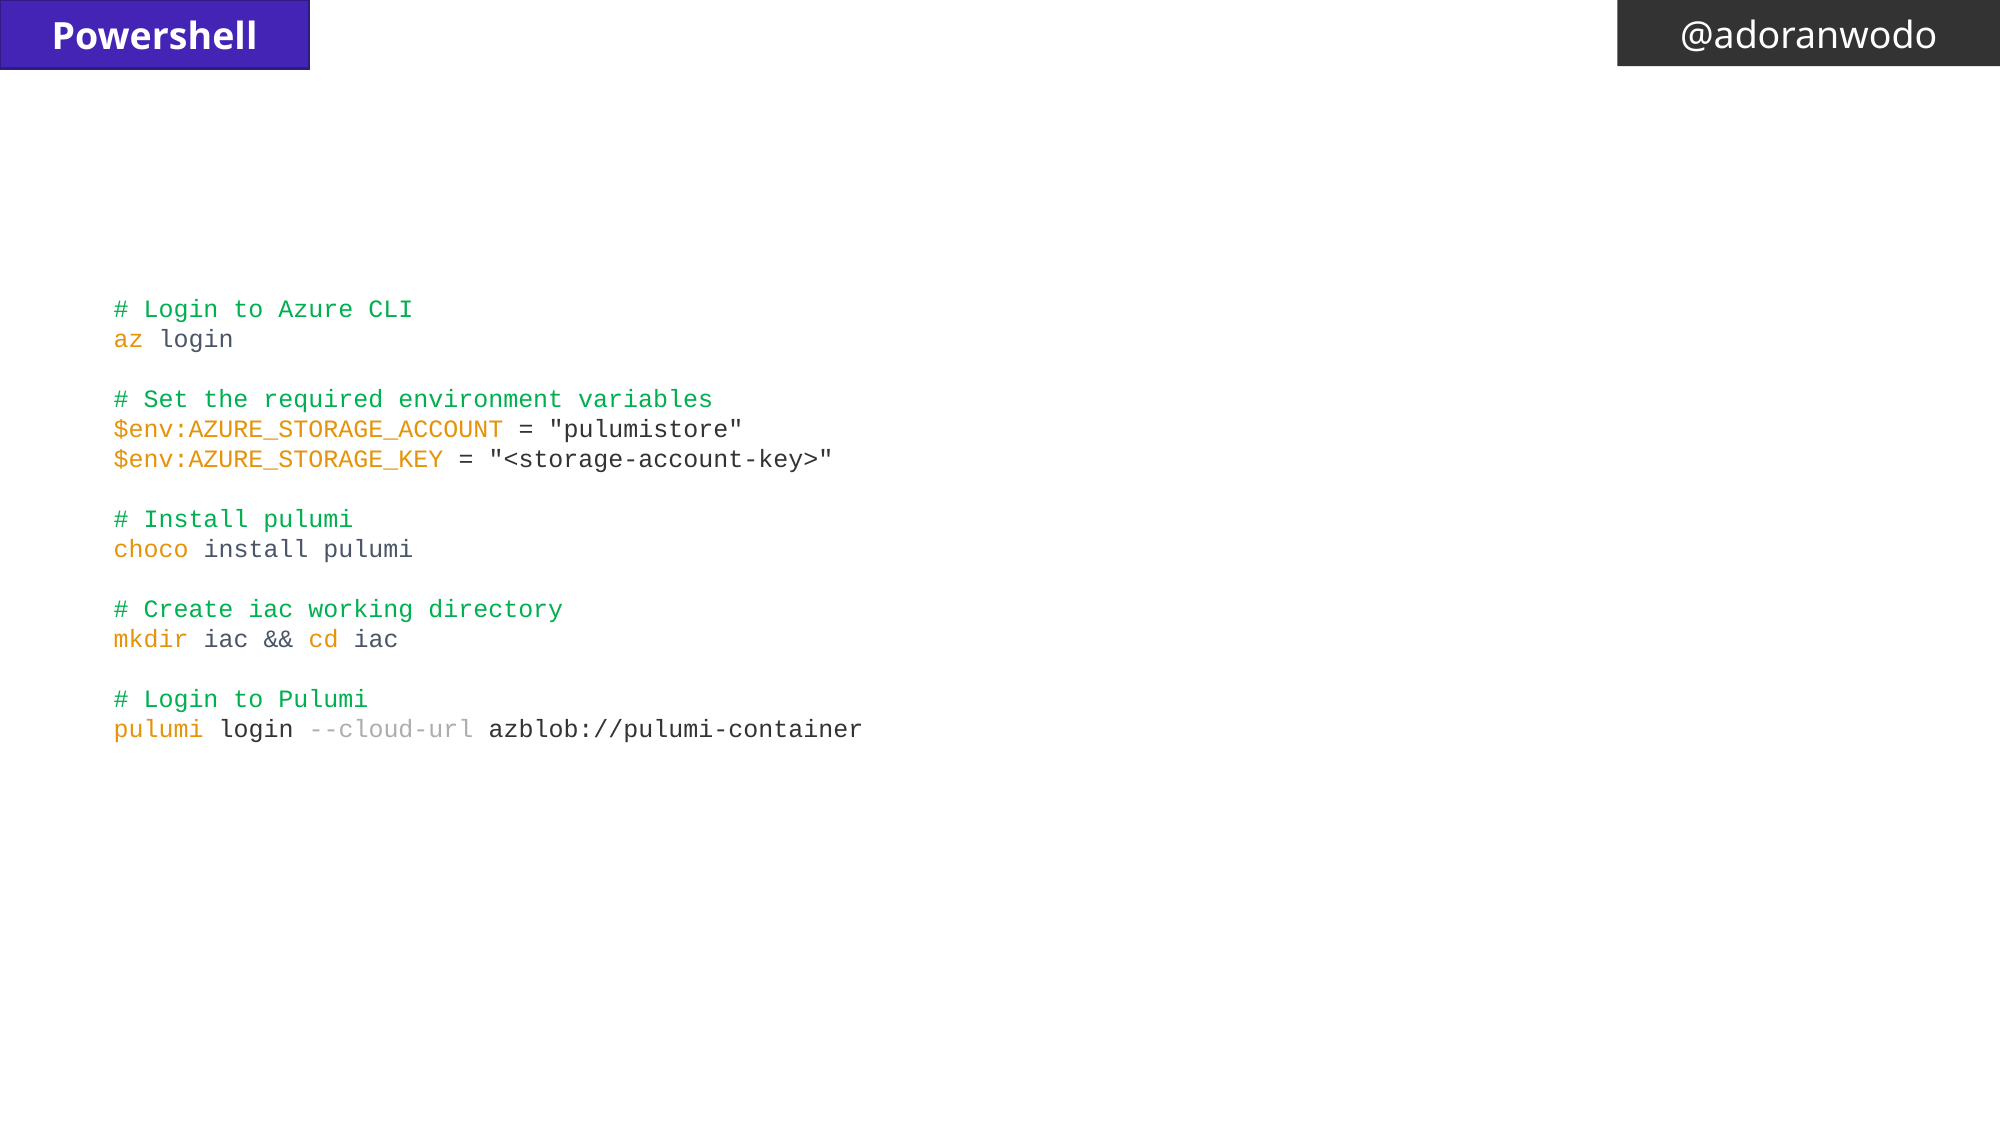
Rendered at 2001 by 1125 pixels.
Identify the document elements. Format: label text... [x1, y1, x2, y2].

text_box @adoranwodo [1616, 0, 2000, 67]
text_box # Login to Azure CLI az login # Set the required environment variables $env:AZURE_STORAGE_ACCOUNT = "pulumistore" $env:AZURE_STORAGE_KEY = "<storage-account-key>" # Install pulumi choco install pulumi # Create iac working directory mkdir iac && cd iac # Login to Pulumi pulumi login --cloud-url azblob://pulumi-container # Create pulumi project in ./iac pulumi new azure-csharp [98, 285, 879, 840]
text_box Powershell [0, 0, 310, 70]
